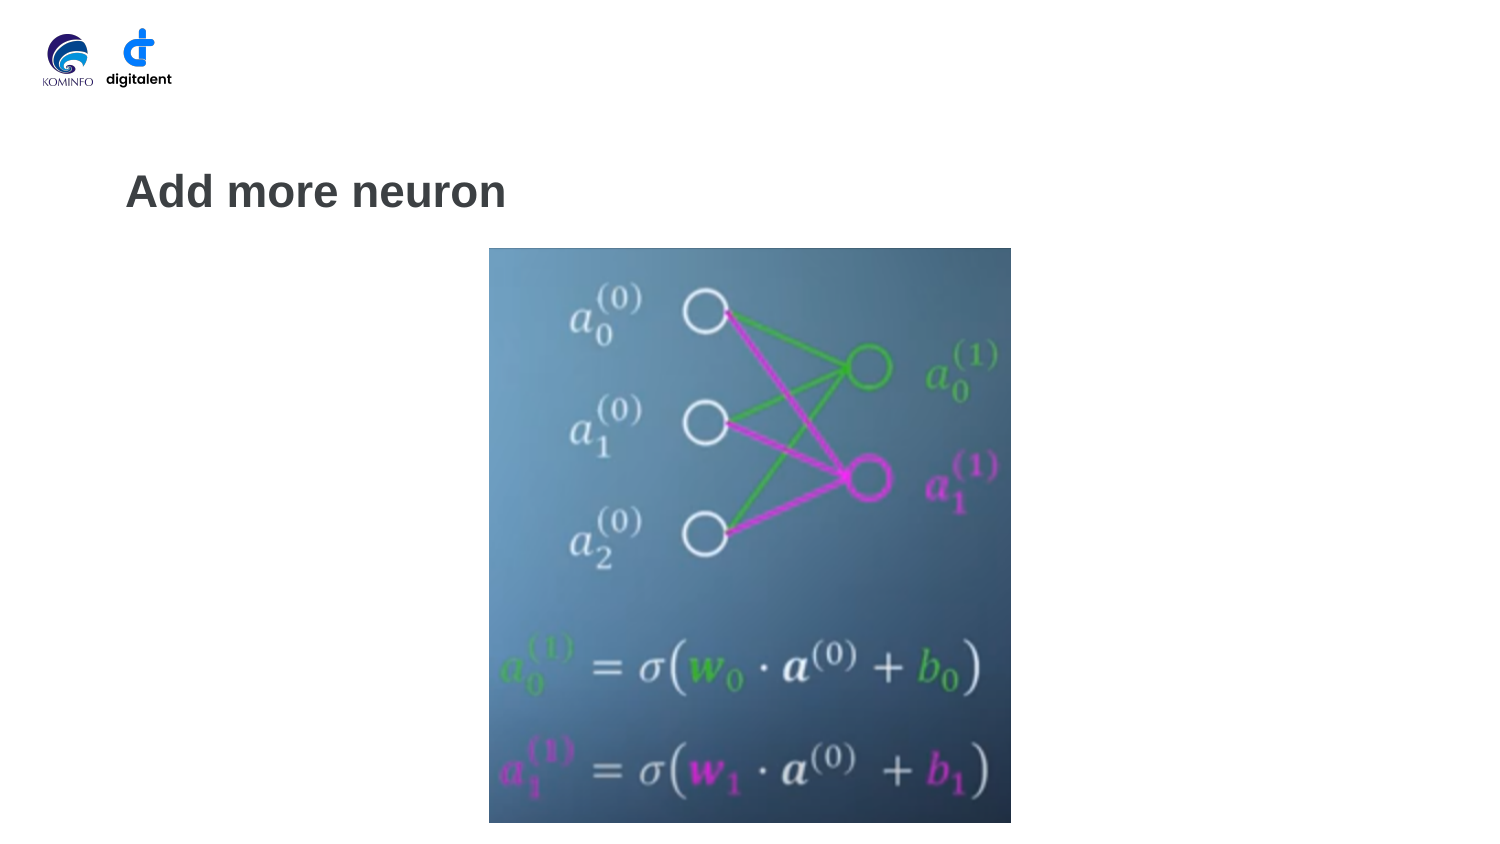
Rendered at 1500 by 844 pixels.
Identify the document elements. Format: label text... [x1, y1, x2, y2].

picture [488, 248, 1011, 823]
text_box Add more neuron [125, 161, 1214, 220]
picture [43, 0, 218, 140]
